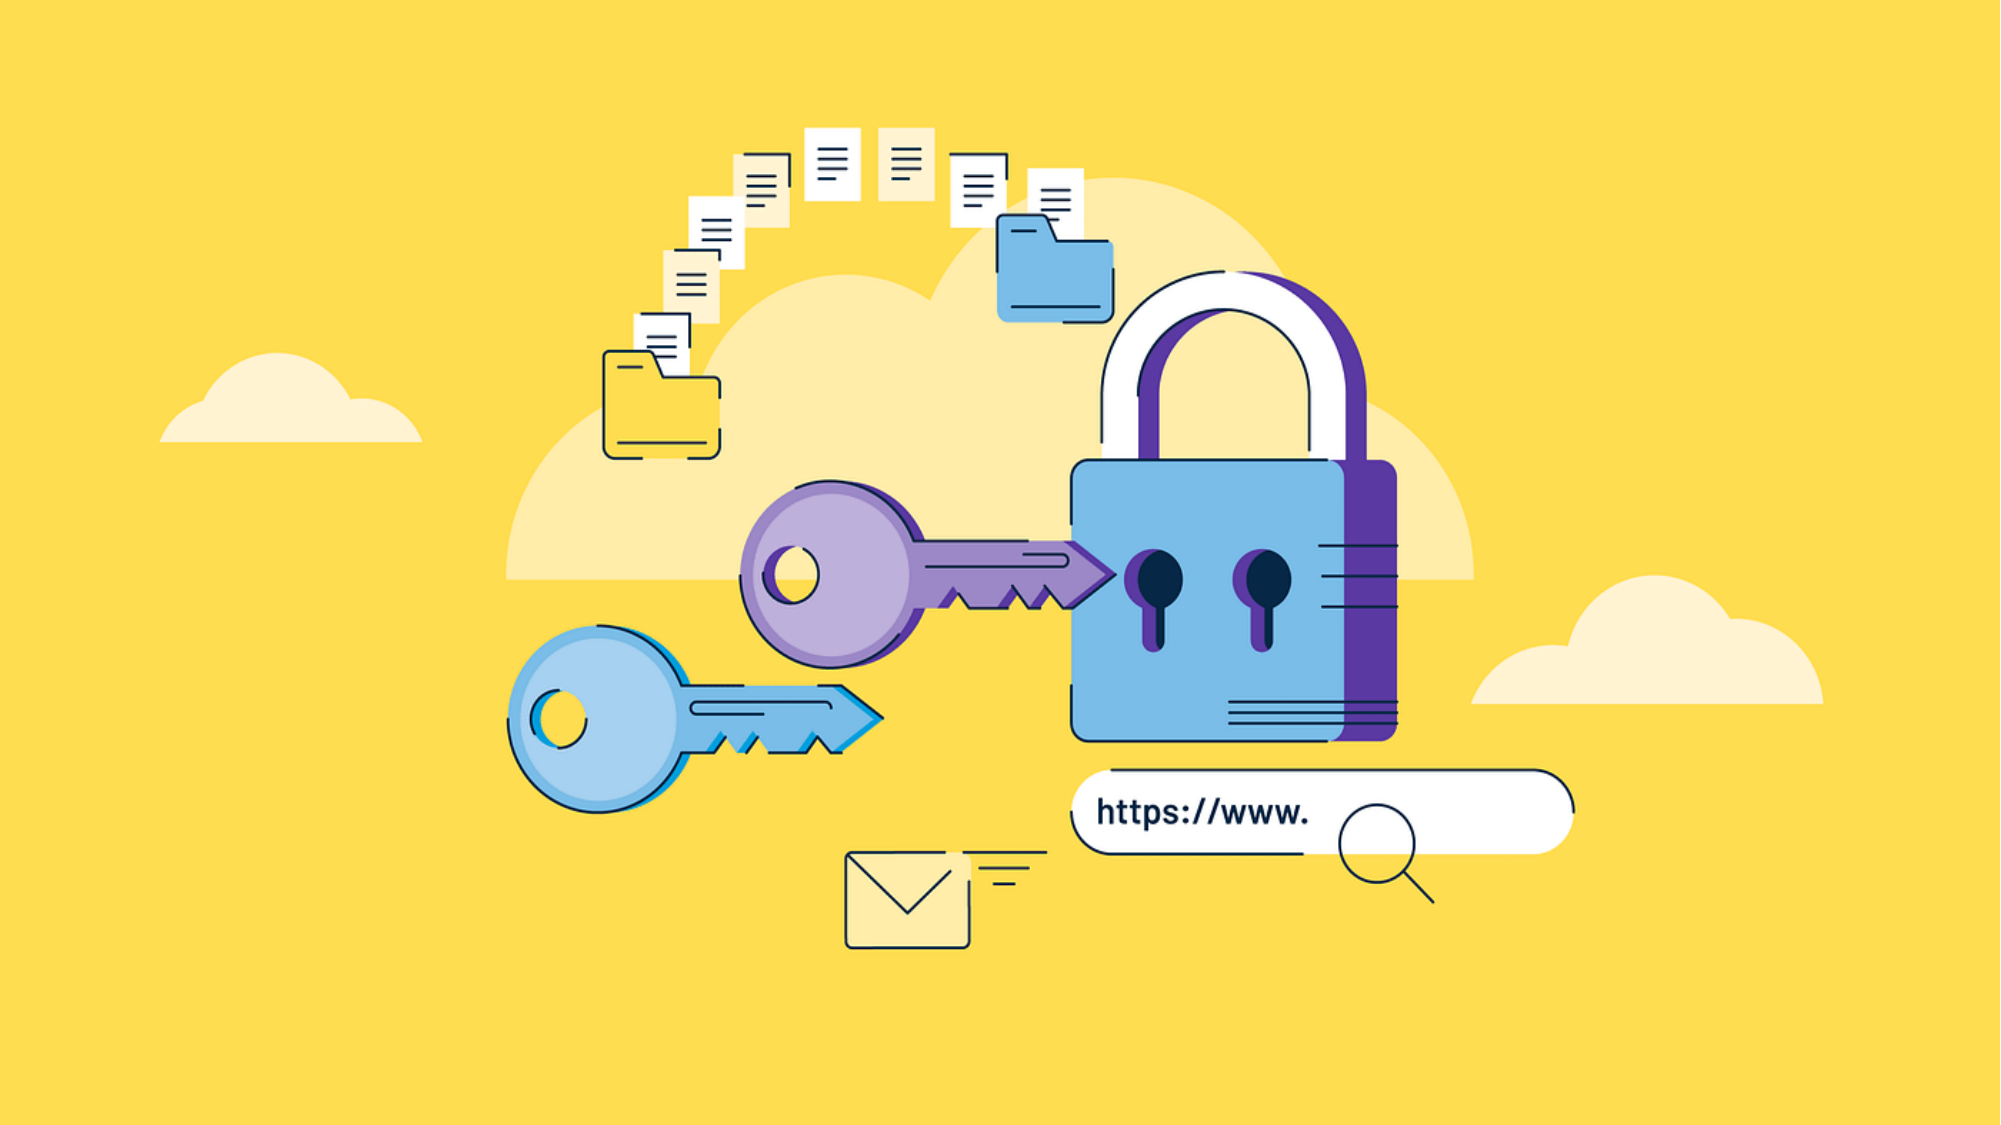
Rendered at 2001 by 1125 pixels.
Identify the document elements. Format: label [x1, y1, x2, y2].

list [0, 0, 2000, 1125]
